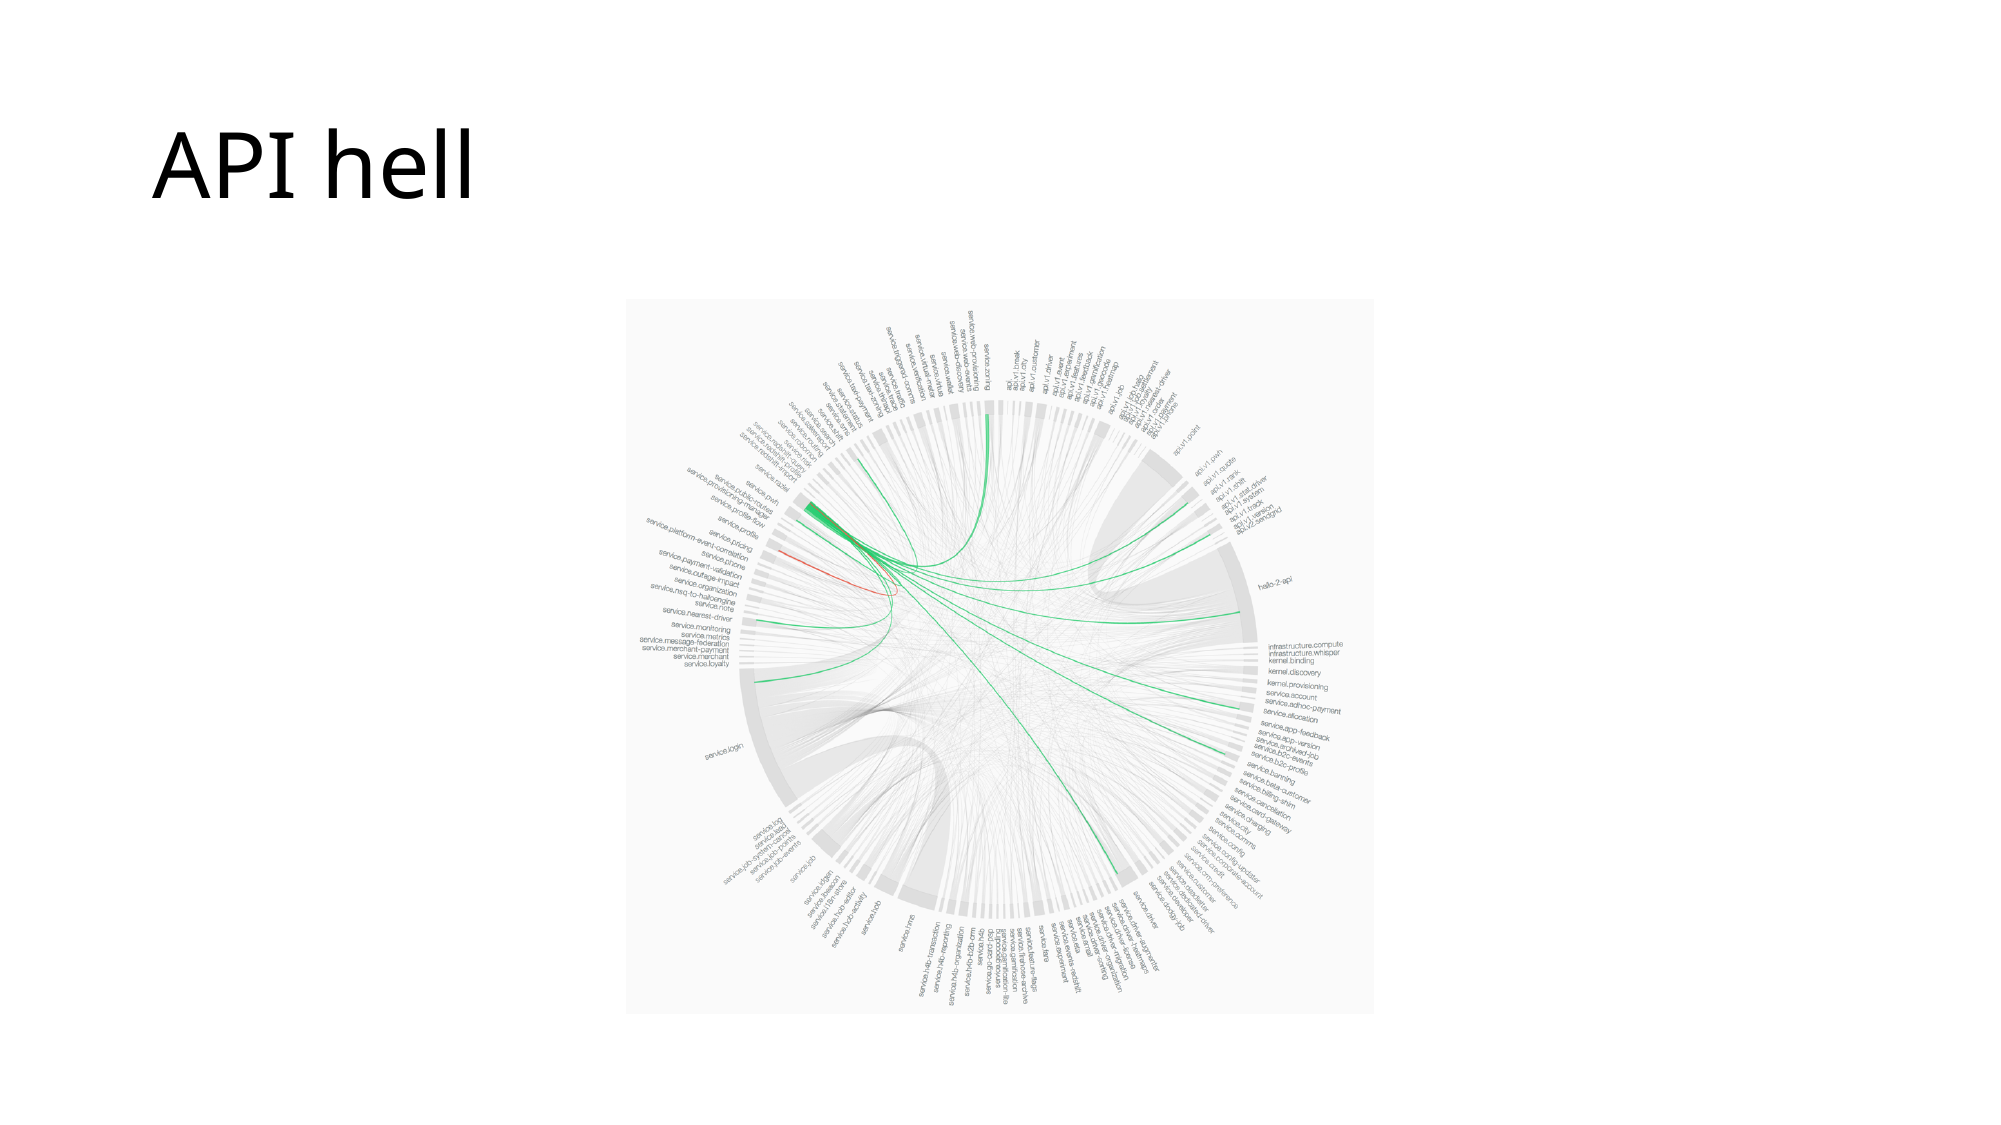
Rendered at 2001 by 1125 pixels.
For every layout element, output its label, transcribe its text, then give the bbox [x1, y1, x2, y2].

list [626, 299, 1374, 1014]
title API hell [137, 59, 1863, 278]
